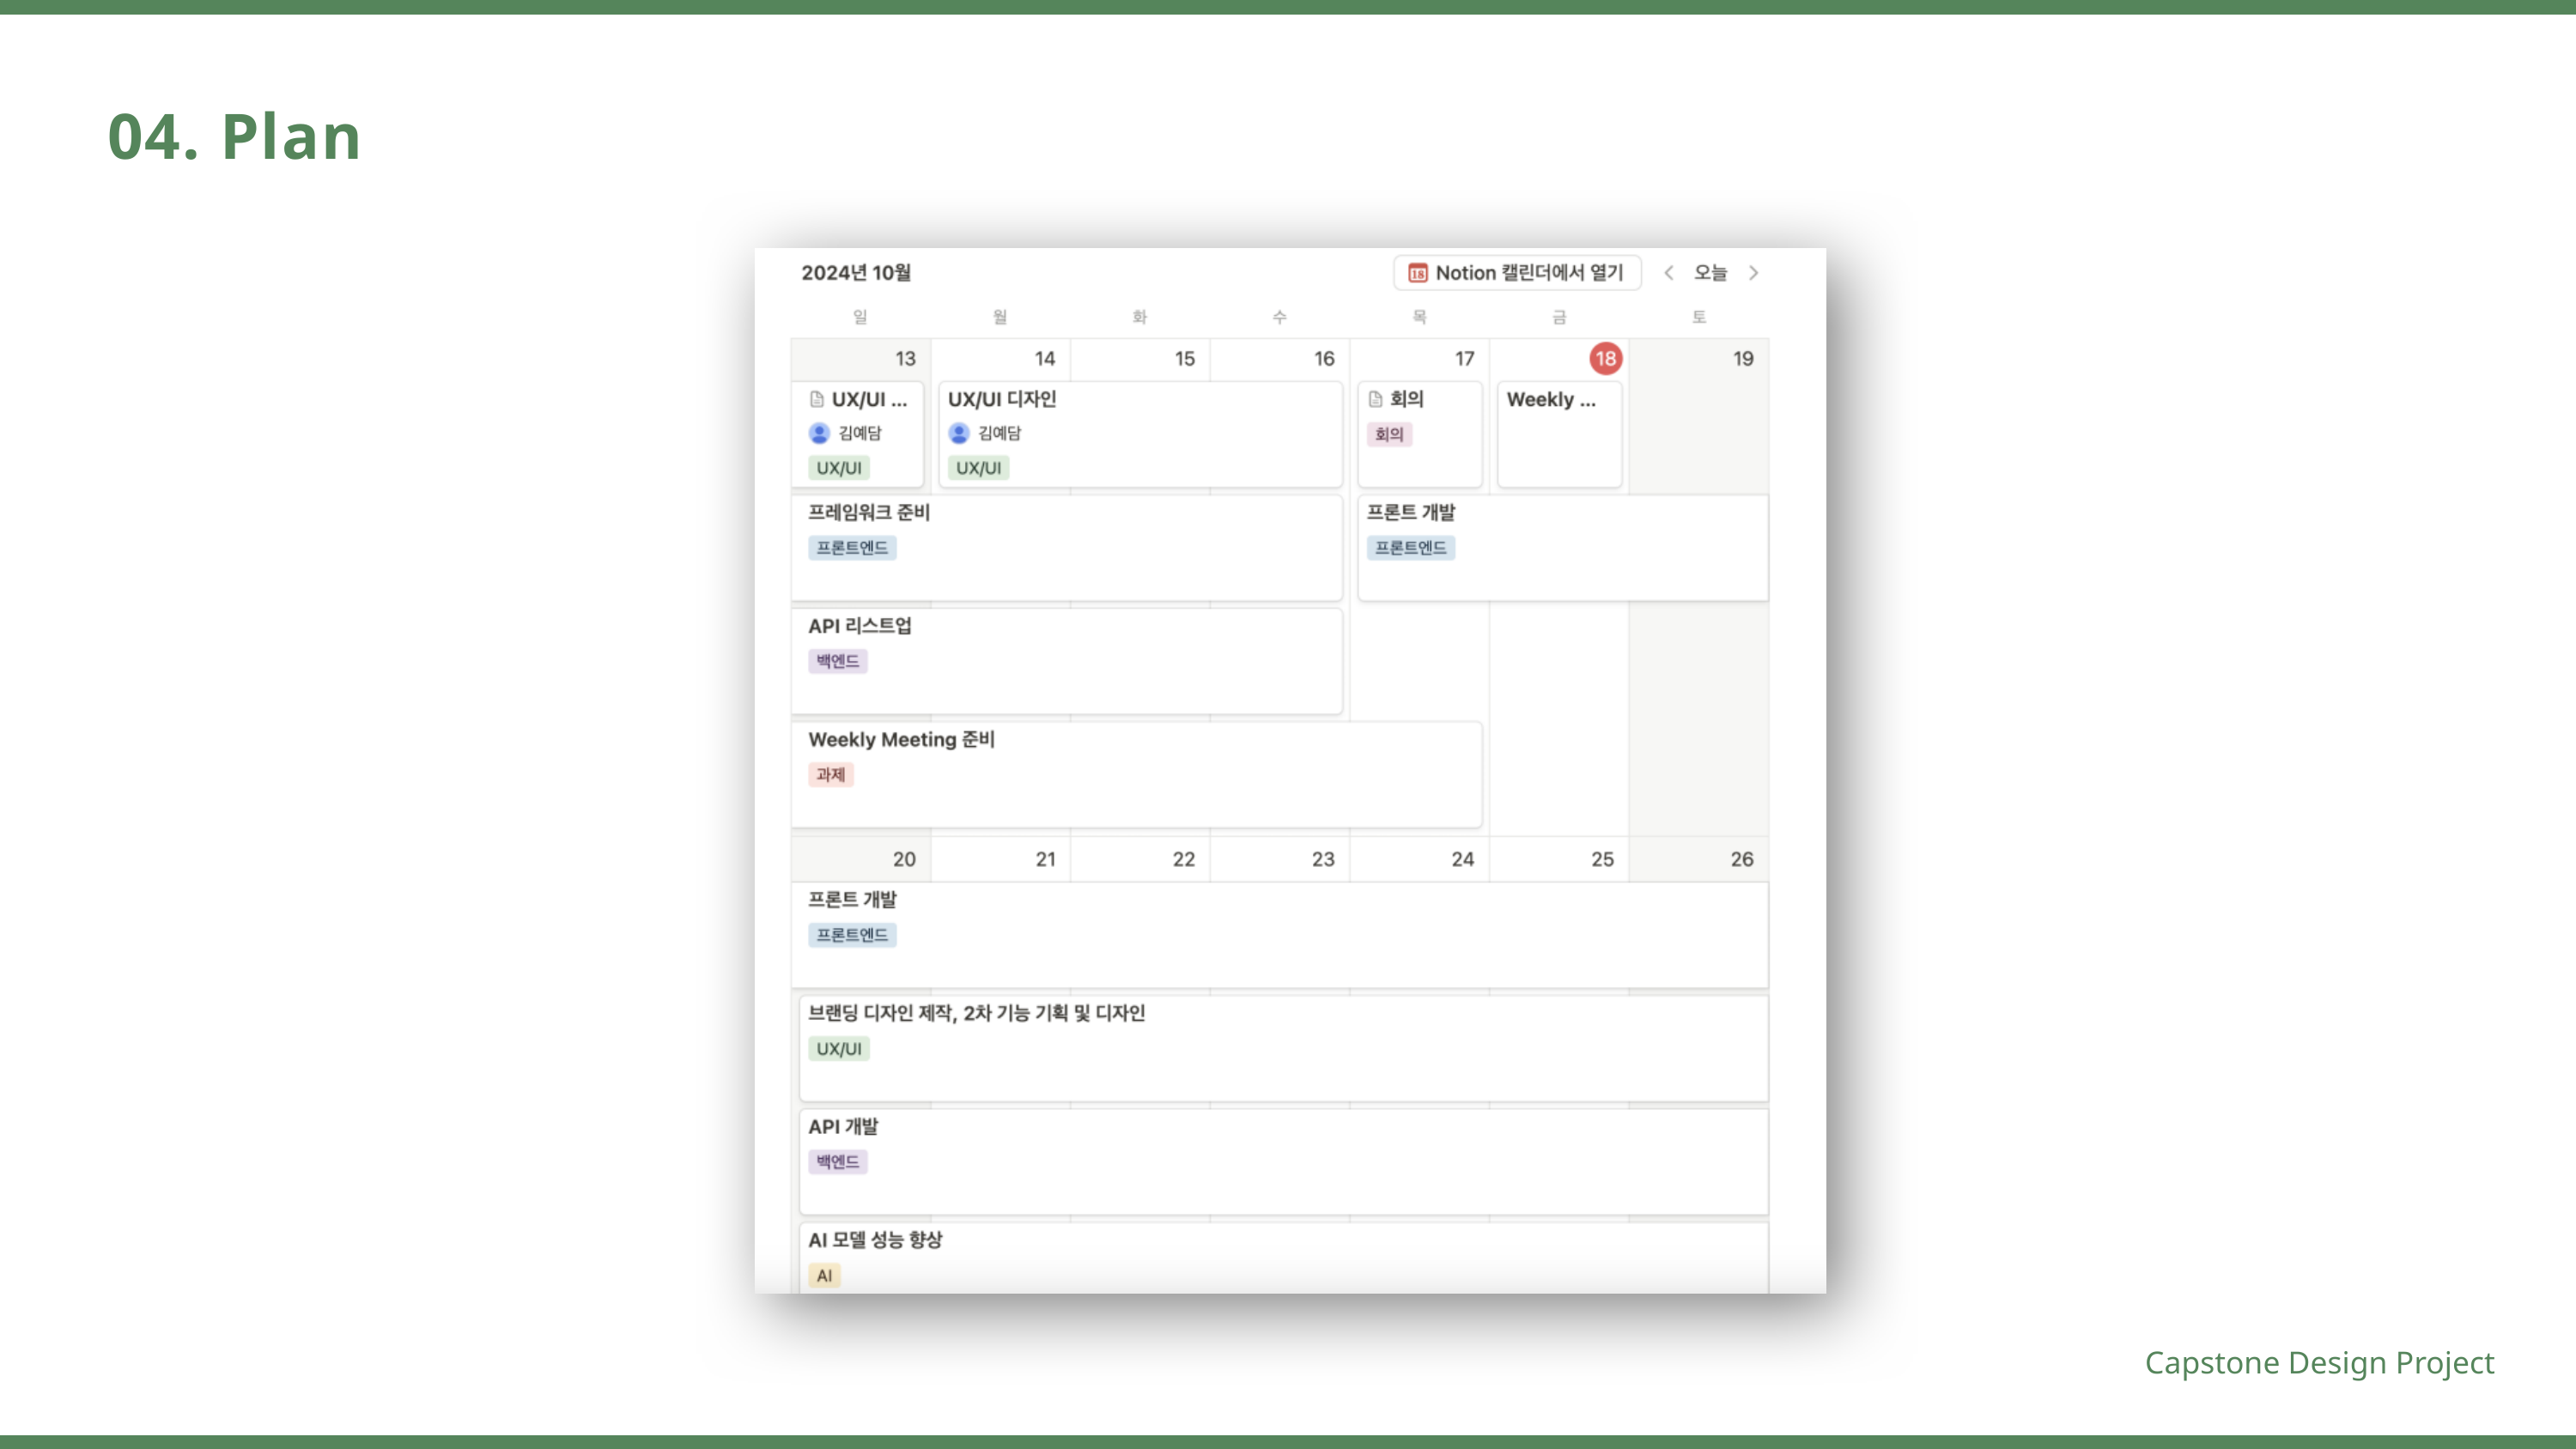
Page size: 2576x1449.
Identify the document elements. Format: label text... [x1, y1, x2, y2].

picture [754, 248, 1827, 1294]
picture [0, 0, 2576, 15]
text_box 04. Plan [106, 93, 374, 181]
picture [0, 1435, 2576, 1449]
text_box Capstone Design Project [1969, 1344, 2496, 1388]
